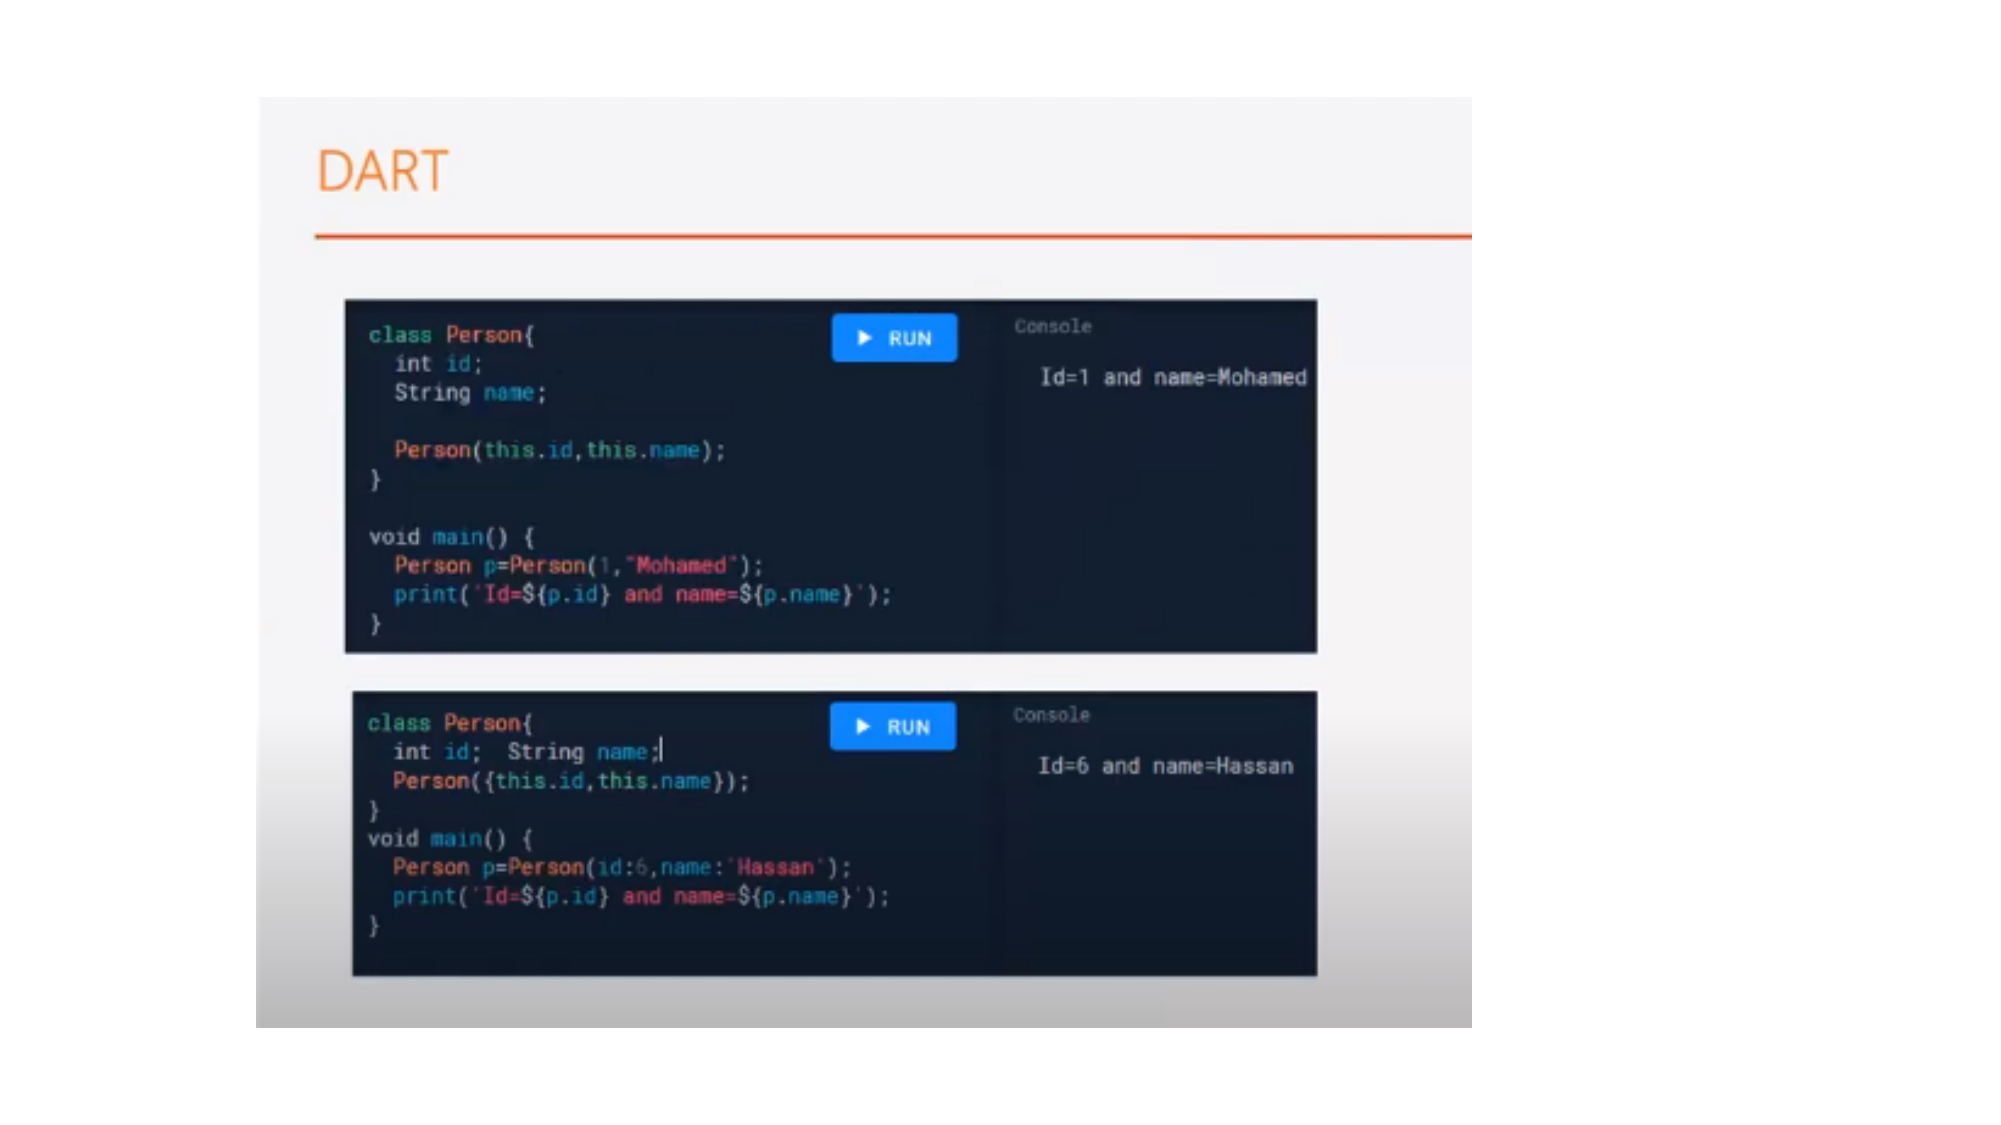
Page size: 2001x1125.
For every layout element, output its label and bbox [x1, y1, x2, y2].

picture [255, 97, 1472, 1028]
